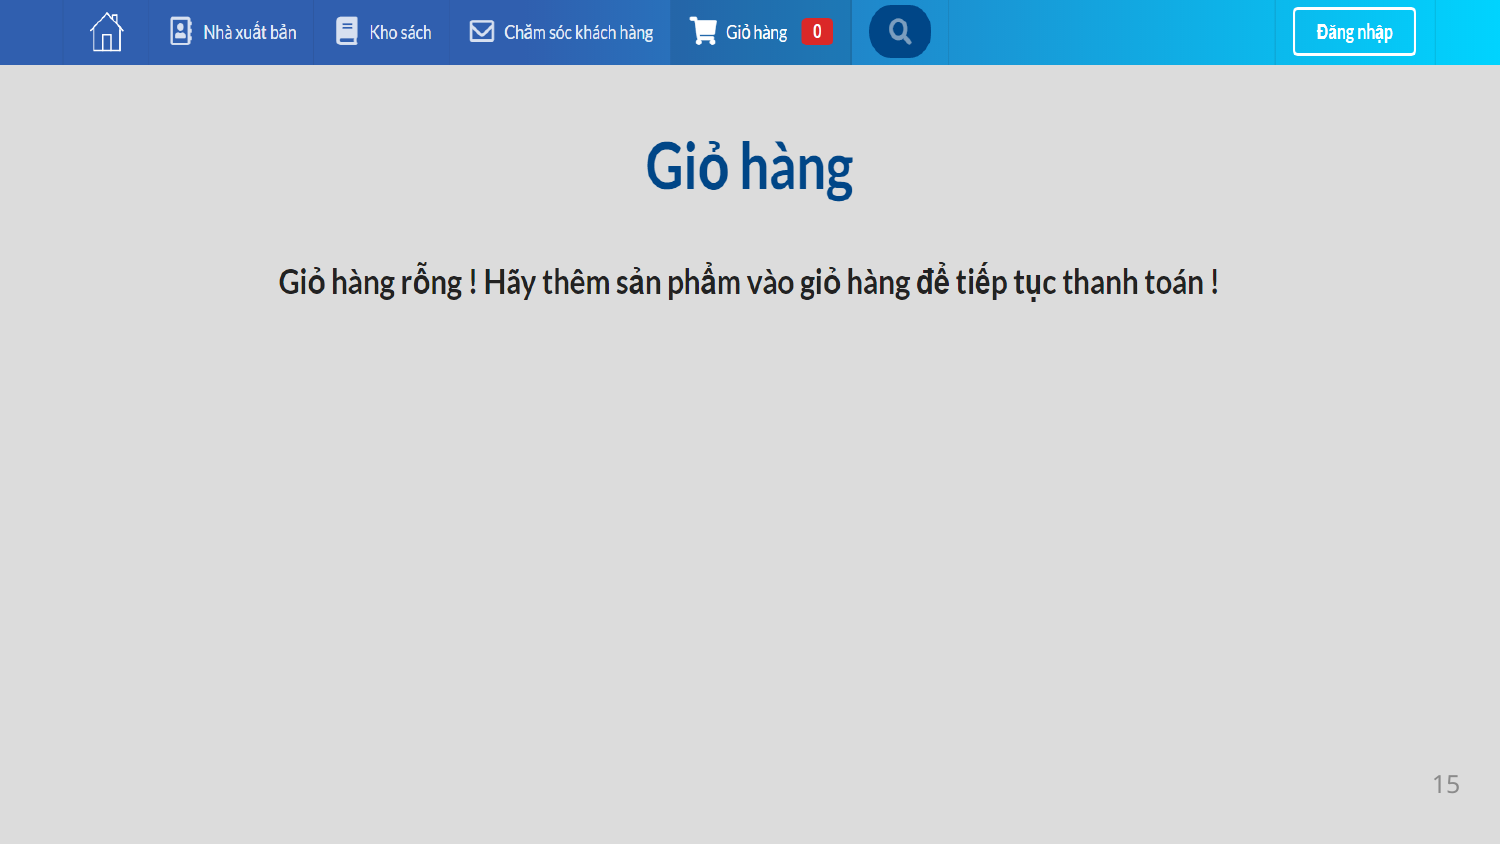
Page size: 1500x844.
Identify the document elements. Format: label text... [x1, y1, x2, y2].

picture [1359, 29, 1364, 38]
picture [1373, 29, 1391, 42]
picture [0, 0, 1500, 844]
slide_number 15 [1417, 752, 1475, 819]
picture [1318, 25, 1325, 38]
picture [1330, 29, 1340, 38]
picture [1294, 8, 1415, 55]
